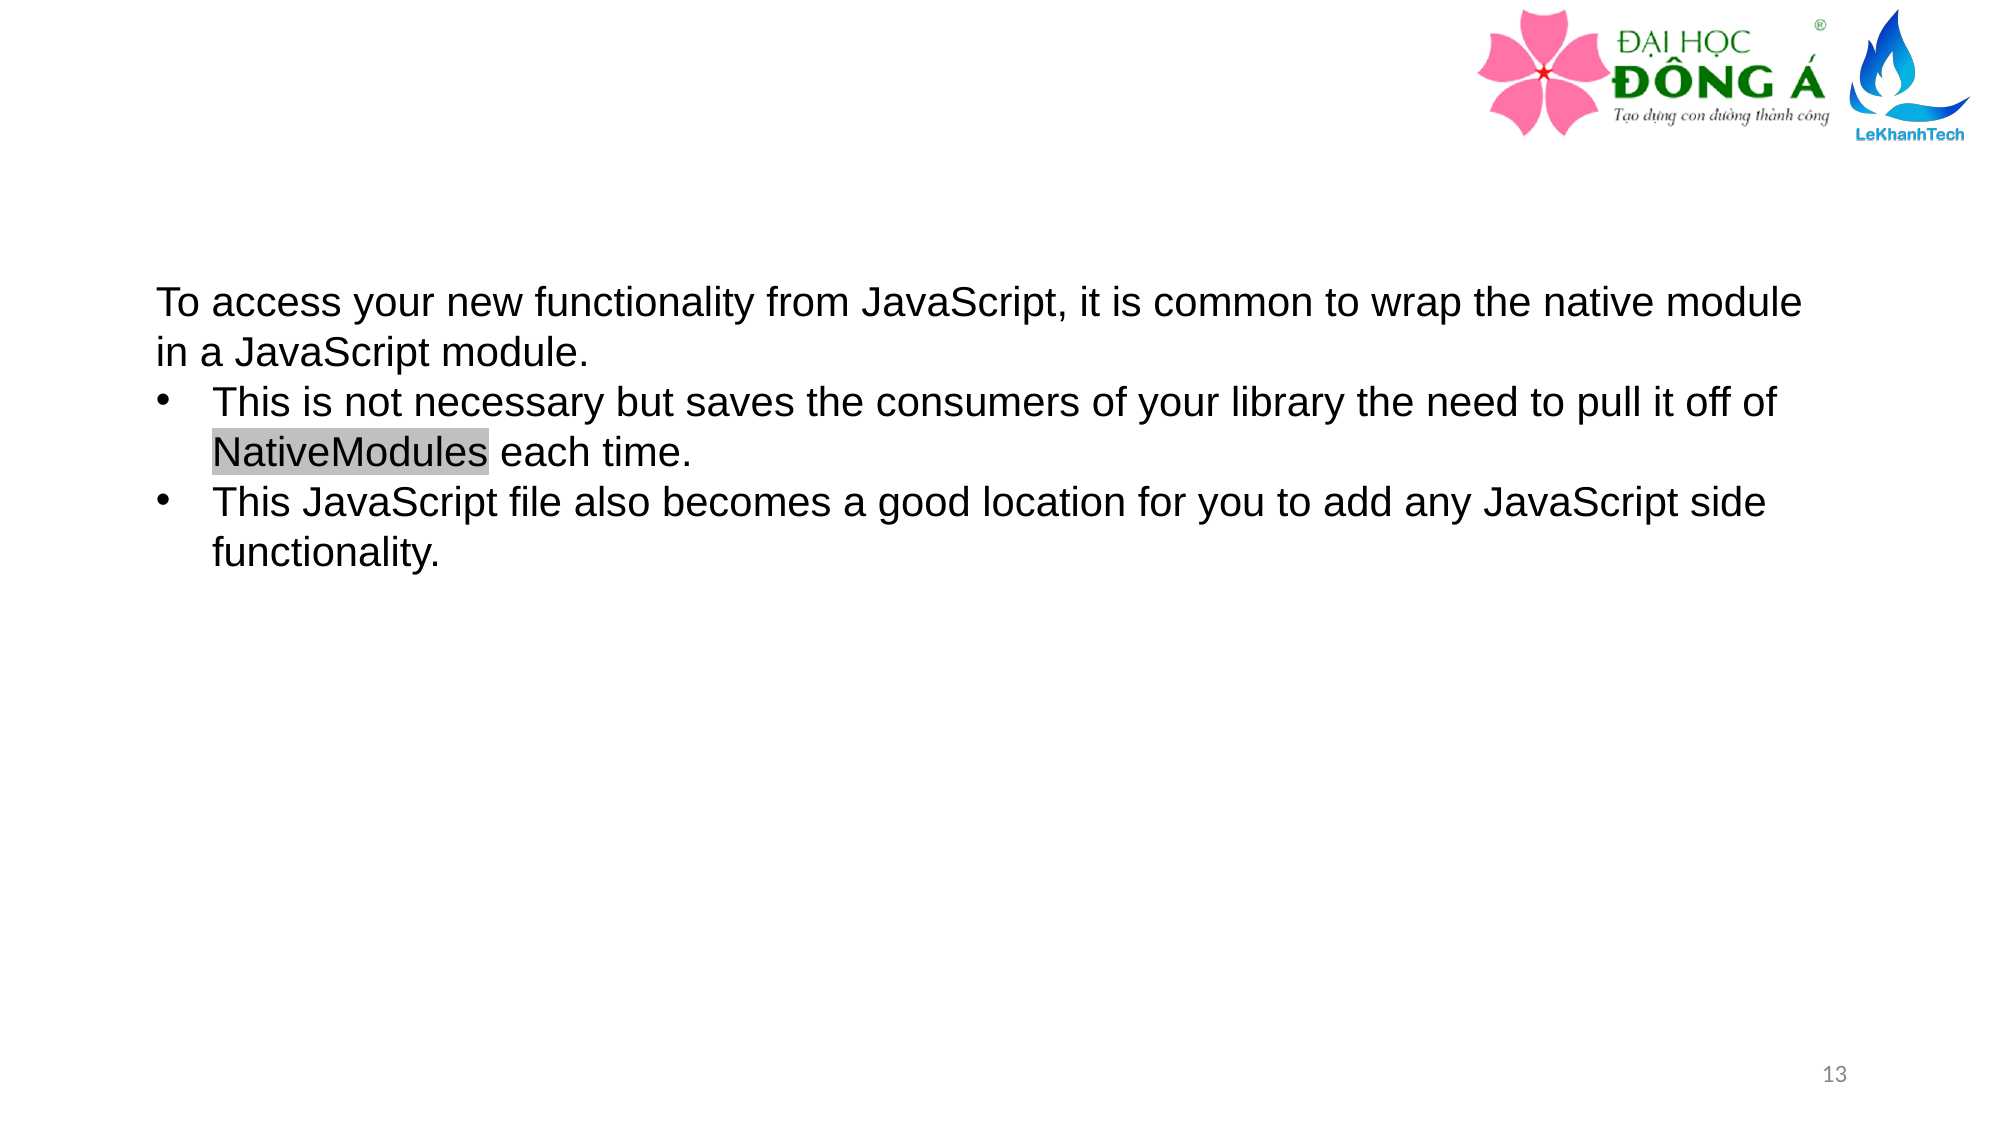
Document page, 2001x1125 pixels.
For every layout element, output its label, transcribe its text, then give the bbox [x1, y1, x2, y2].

text_box To access your new functionality from JavaScript, it is common to wrap the native module in a JavaScript module. This is not necessary but saves the consumers of your library the need to pull it off of NativeModules each time. This JavaScript file also becomes a good location for you to add any JavaScript side functionality. [141, 266, 1859, 582]
picture [1465, 5, 1980, 144]
slide_number 13 [1412, 1042, 1863, 1103]
